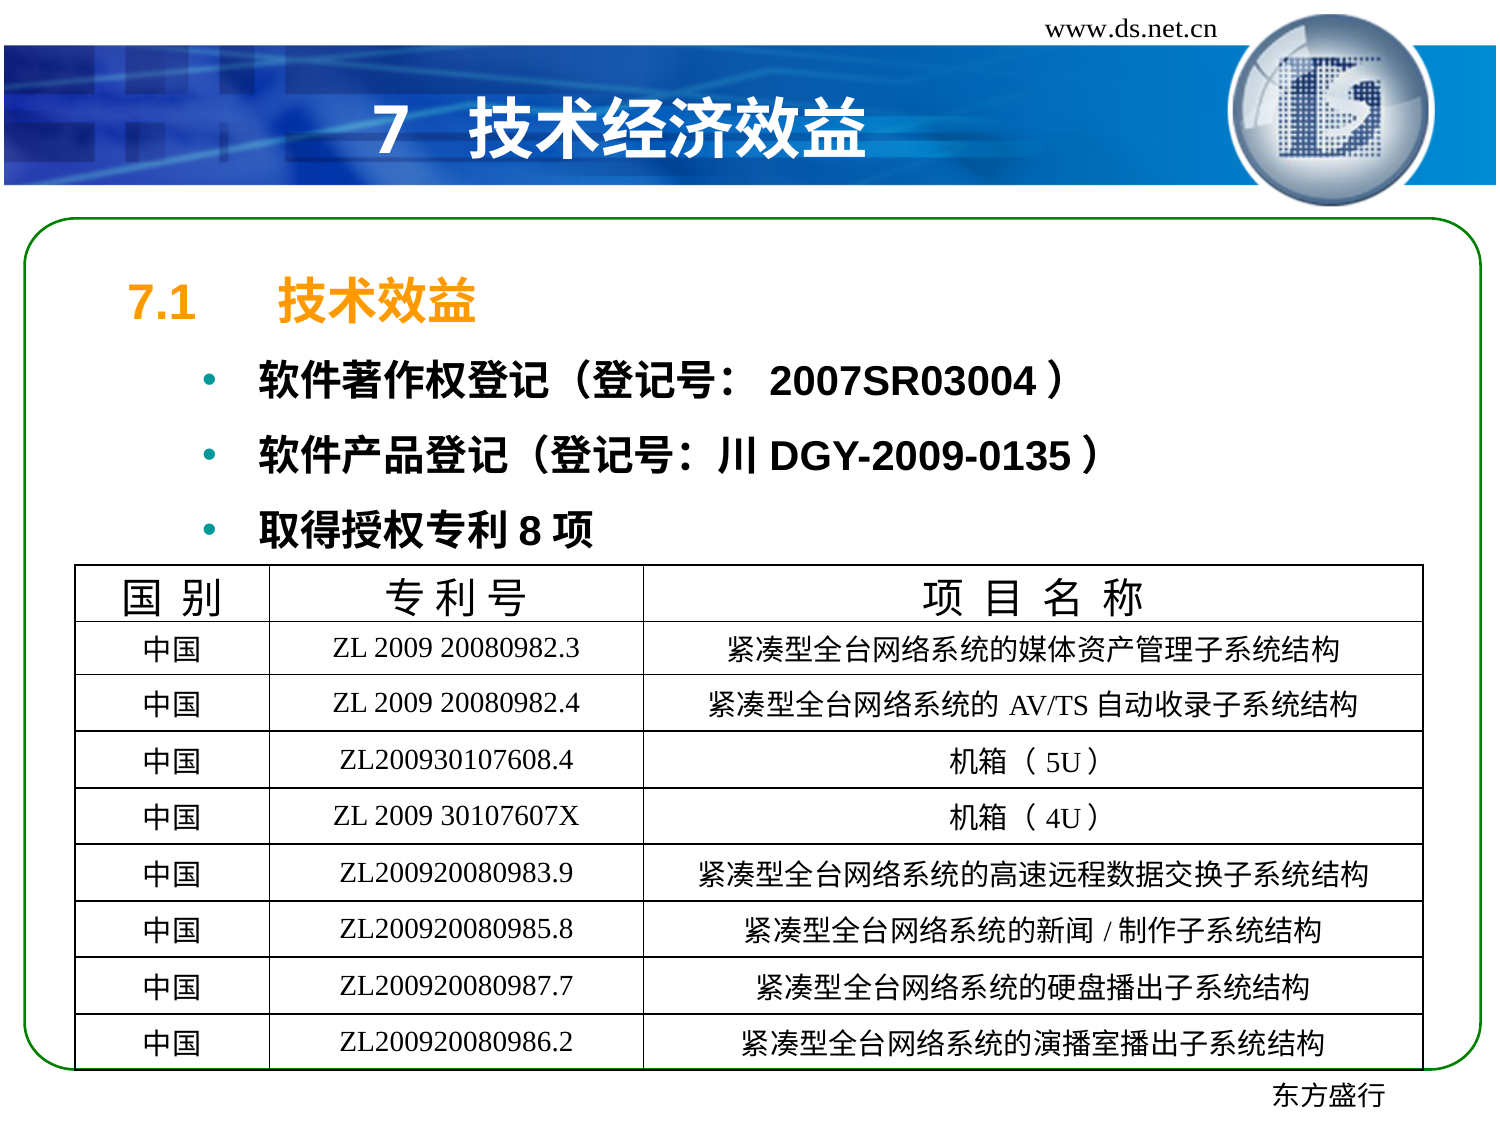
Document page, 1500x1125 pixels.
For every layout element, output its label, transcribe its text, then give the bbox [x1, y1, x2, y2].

table_cell 中国 [76, 622, 269, 674]
table_header 专 利 号 [270, 566, 643, 621]
table_cell 中国 [76, 902, 269, 956]
table_cell 紧凑型全台网络系统的媒体资产管理子系统结构 [644, 622, 1422, 674]
title 7 技术经济效益 [0, 54, 1296, 200]
table_cell 中国 [76, 675, 269, 730]
table_cell 紧凑型全台网络系统的AV/TS自动收录子系统结构 [644, 675, 1422, 730]
table_cell 中国 [76, 845, 269, 900]
table_cell 紧凑型全台网络系统的新闻/制作子系统结构 [644, 902, 1422, 956]
table_cell 中国 [76, 958, 269, 1013]
table_cell 机箱（4U） [644, 789, 1422, 843]
table_cell 紧凑型全台网络系统的演播室播出子系统结构 [644, 1015, 1422, 1069]
table_cell ZL200920080983.9 [270, 845, 643, 900]
table_header 国 别 [76, 566, 269, 621]
table_cell ZL200920080985.8 [270, 902, 643, 956]
table_cell ZL 2009 20080982.4 [270, 675, 643, 730]
text_box 7.1 技术效益 软件著作权登记（登记号：2007SR03004） 软件产品登记（登记号：川DGY-2009-0135） 取得授权专利8项 [112, 231, 1447, 562]
table_cell ZL200920080986.2 [270, 1015, 643, 1069]
table_cell 中国 [76, 732, 269, 787]
table_cell 紧凑型全台网络系统的高速远程数据交换子系统结构 [644, 845, 1422, 900]
table_header 项 目 名 称 [644, 566, 1422, 621]
table_cell 机箱（5U） [644, 732, 1422, 787]
table_cell ZL 2009 30107607X [270, 789, 643, 843]
table_cell 中国 [76, 789, 269, 843]
table_cell 紧凑型全台网络系统的硬盘播出子系统结构 [644, 958, 1422, 1013]
table_cell ZL 2009 20080982.3 [270, 622, 643, 674]
table_cell ZL200920080987.7 [270, 958, 643, 1013]
table_cell 中国 [76, 1015, 269, 1069]
table_cell ZL200930107608.4 [270, 732, 643, 787]
